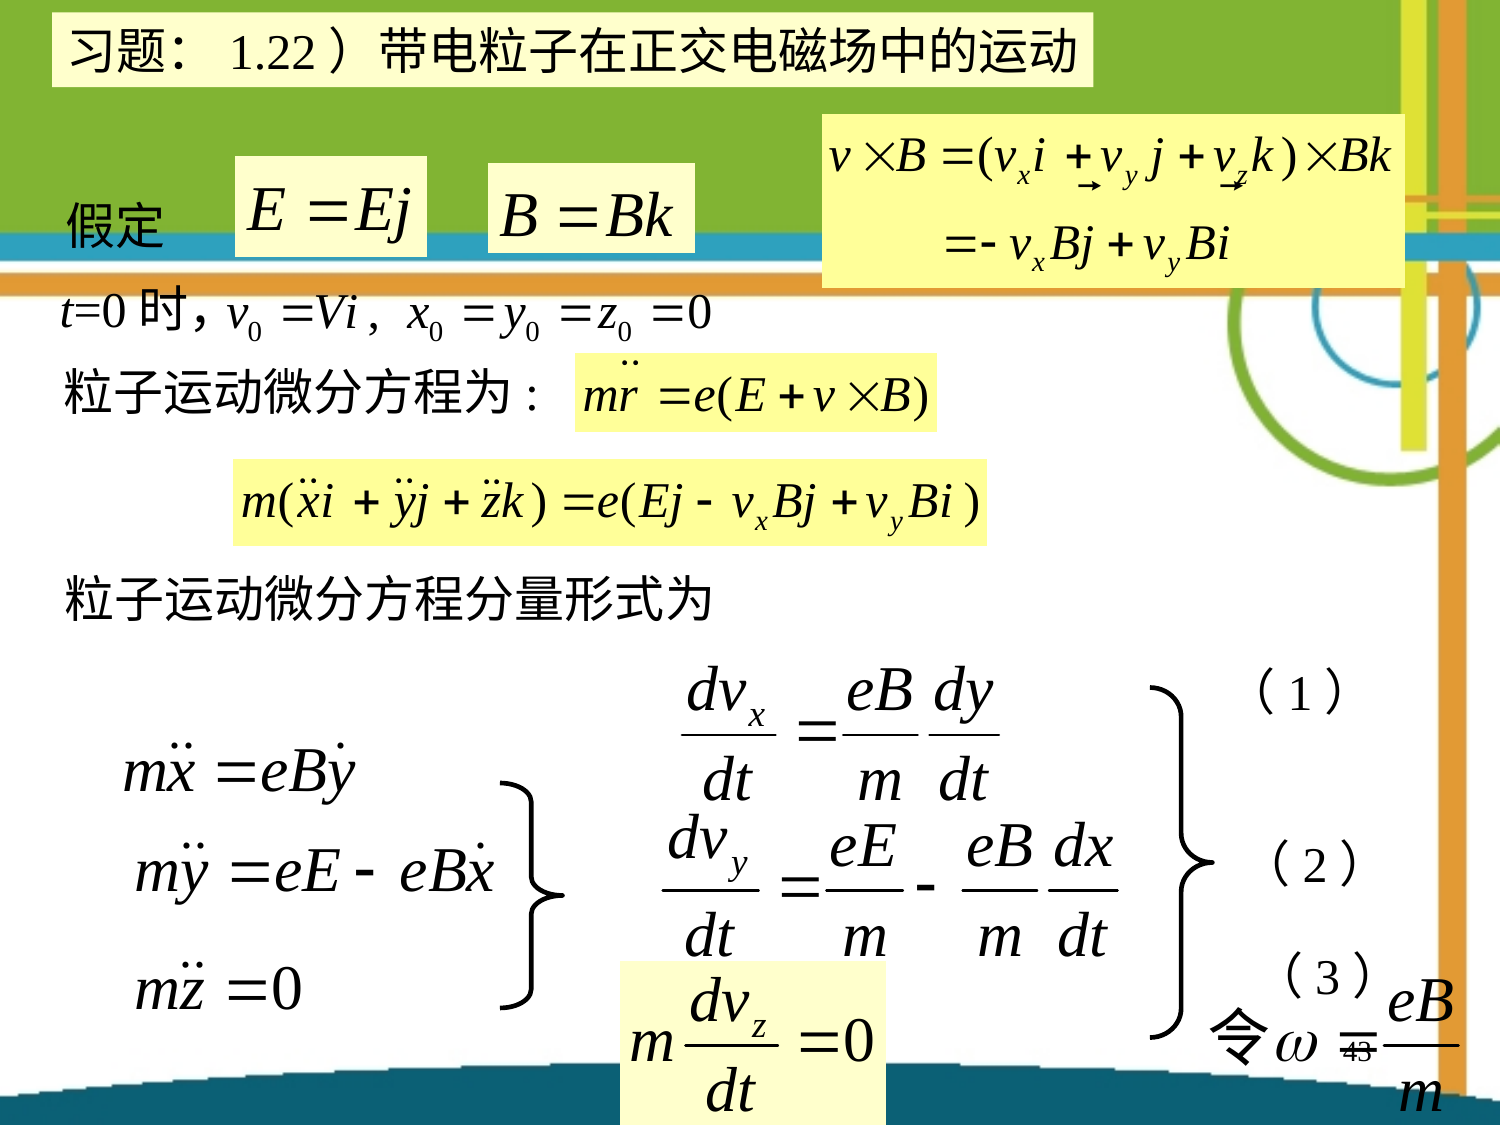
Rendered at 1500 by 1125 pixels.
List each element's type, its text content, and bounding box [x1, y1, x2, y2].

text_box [487, 162, 696, 253]
text_box 习题：1.22）带电粒子在正交电磁场中的运动 [52, 12, 1094, 88]
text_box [652, 794, 1131, 970]
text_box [671, 649, 1012, 794]
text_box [49, 270, 720, 354]
text_box 粒子运动微分方程为: [48, 353, 555, 429]
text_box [112, 732, 368, 818]
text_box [821, 113, 1406, 289]
picture [0, 0, 1500, 1125]
slide_number 43 [1074, 1025, 1199, 1100]
text_box 粒子运动微分方程分量形式为 [50, 560, 730, 636]
text_box [499, 783, 563, 1008]
text_box （3） [1238, 937, 1417, 960]
text_box 假定 [50, 187, 181, 263]
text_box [574, 352, 938, 432]
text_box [619, 960, 886, 1125]
text_box [1149, 687, 1213, 1025]
text_box （2） [1225, 824, 1405, 900]
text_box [124, 950, 317, 1025]
text_box （1） [1210, 653, 1390, 729]
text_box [235, 155, 428, 257]
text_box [124, 832, 508, 918]
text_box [1199, 960, 1472, 1125]
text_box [233, 458, 988, 547]
